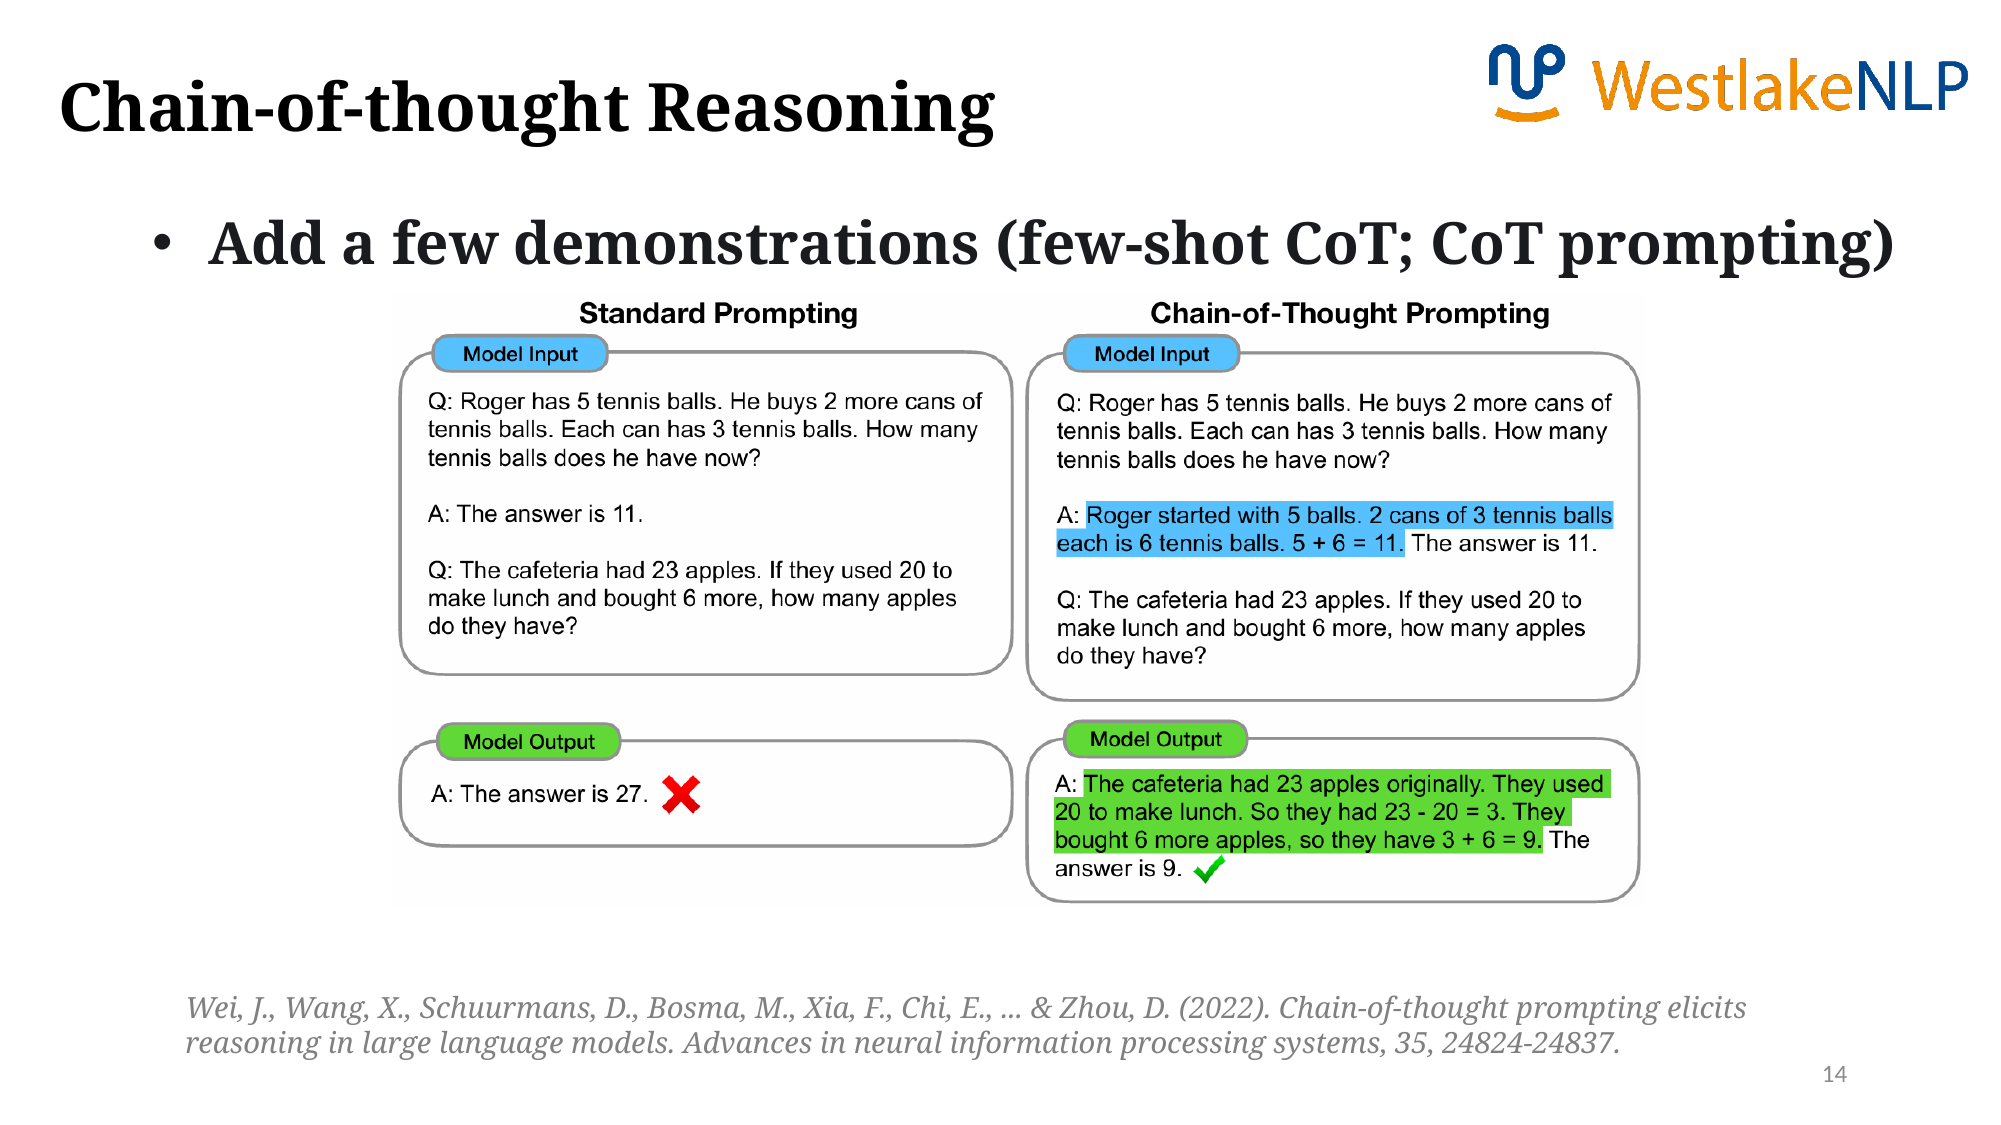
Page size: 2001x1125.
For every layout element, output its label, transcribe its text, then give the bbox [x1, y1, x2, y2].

picture [1459, 0, 2000, 170]
text_box Wei, J., Wang, X., Schuurmans, D., Bosma, M., Xia, F., Chi, E., ... & Zhou, D. (2022). Chain-of-thought prompting elicits reasoning in large language models. Advances in neural information processing systems, 35, 24824-24837. [170, 982, 1830, 1067]
picture [392, 284, 1646, 908]
text_box Add a few demonstrations (few-shot CoT; CoT prompting) [137, 163, 2000, 284]
text_box Chain-of-thought Reasoning [43, 56, 1012, 152]
slide_number 14 [1412, 1042, 1863, 1103]
